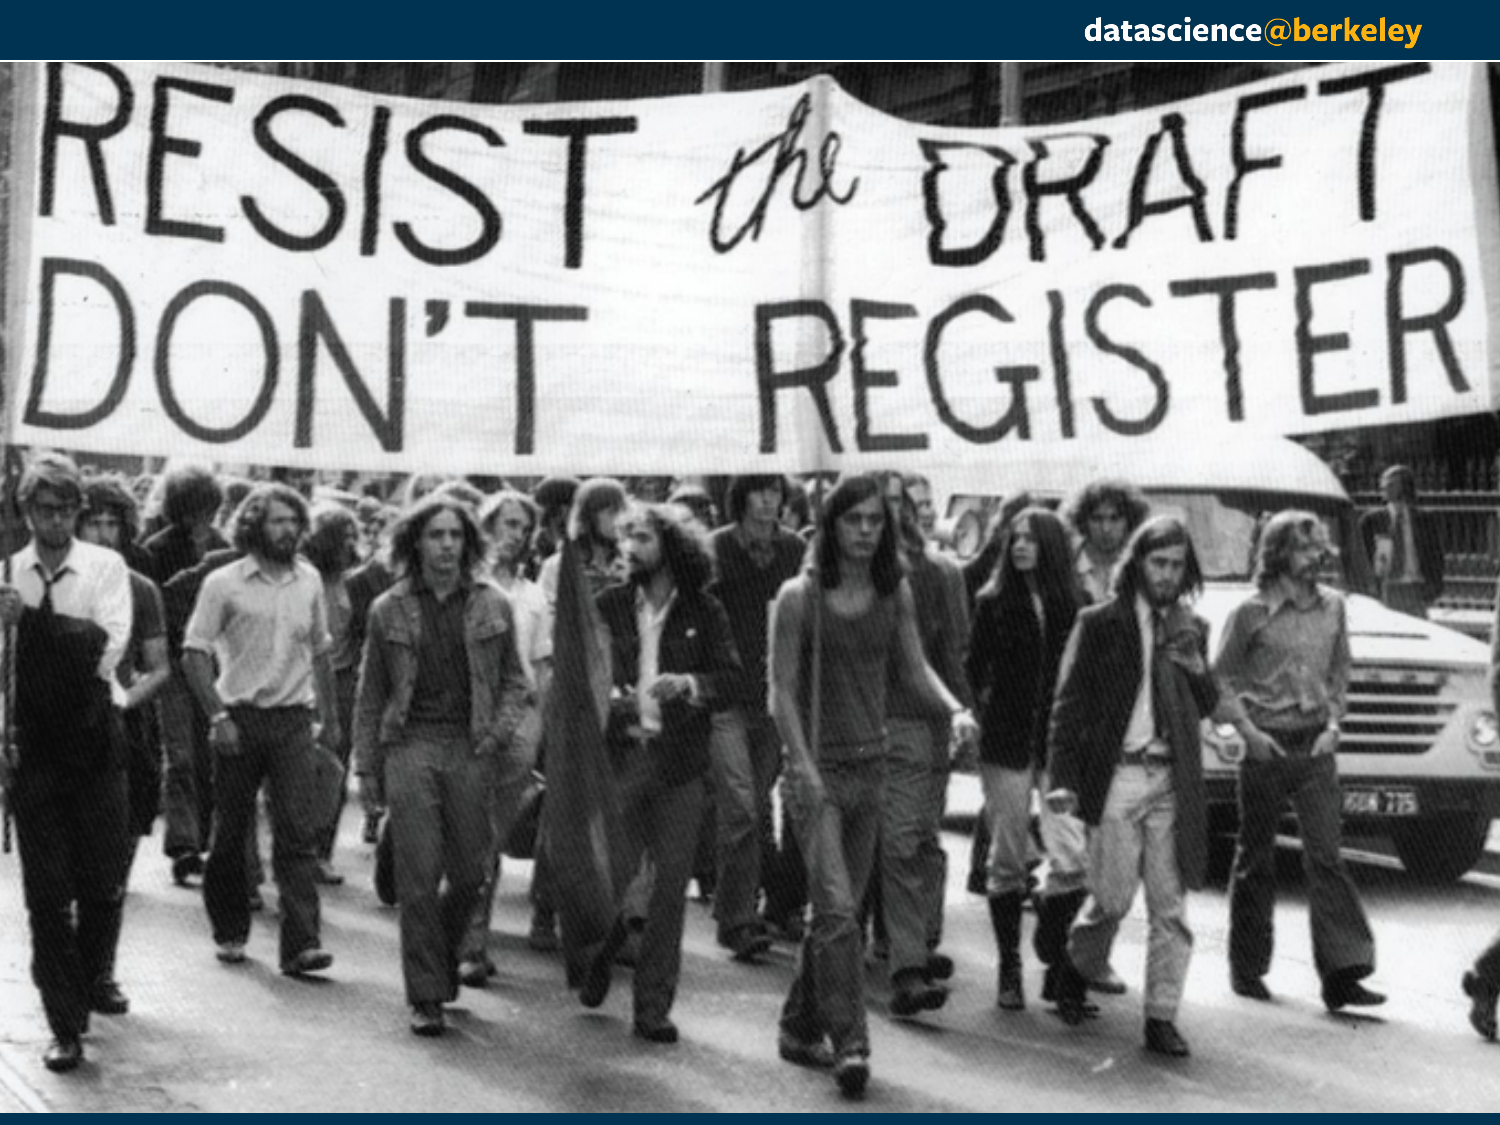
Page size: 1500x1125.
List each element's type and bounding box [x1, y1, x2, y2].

picture [1079, 10, 1431, 52]
list [0, 62, 1500, 1113]
